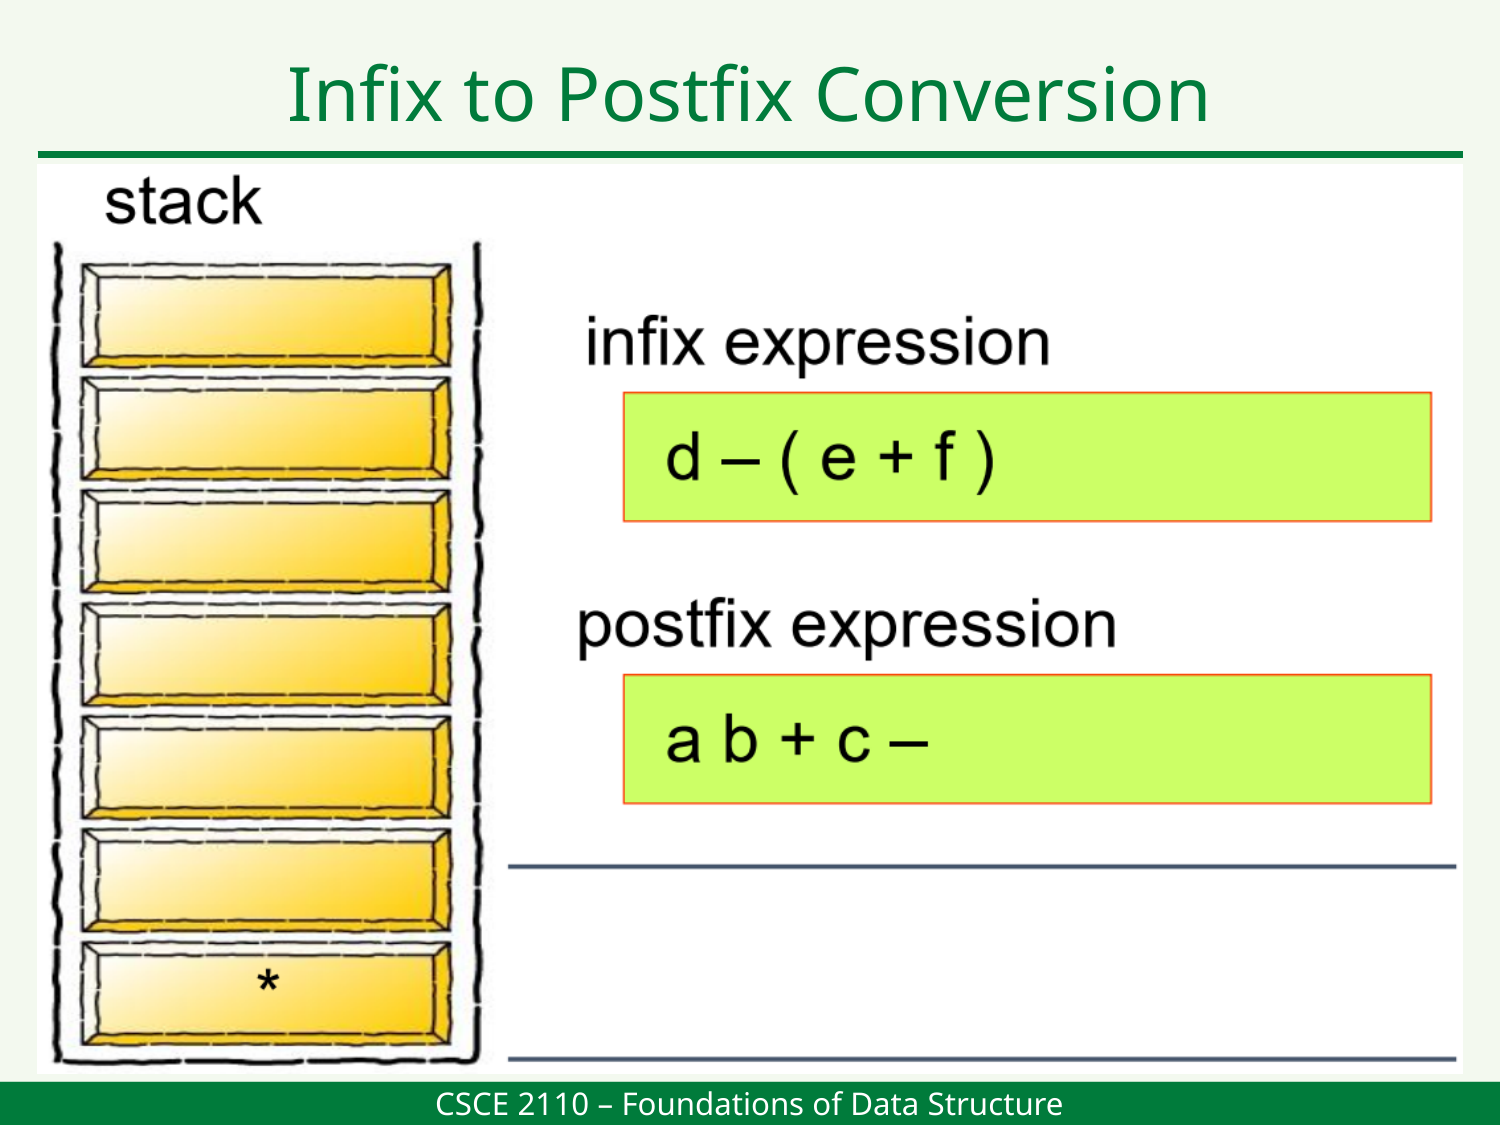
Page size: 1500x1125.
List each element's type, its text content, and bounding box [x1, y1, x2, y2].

picture [37, 164, 1463, 1074]
text_box Infix to Postfix Conversion [36, 27, 1463, 155]
